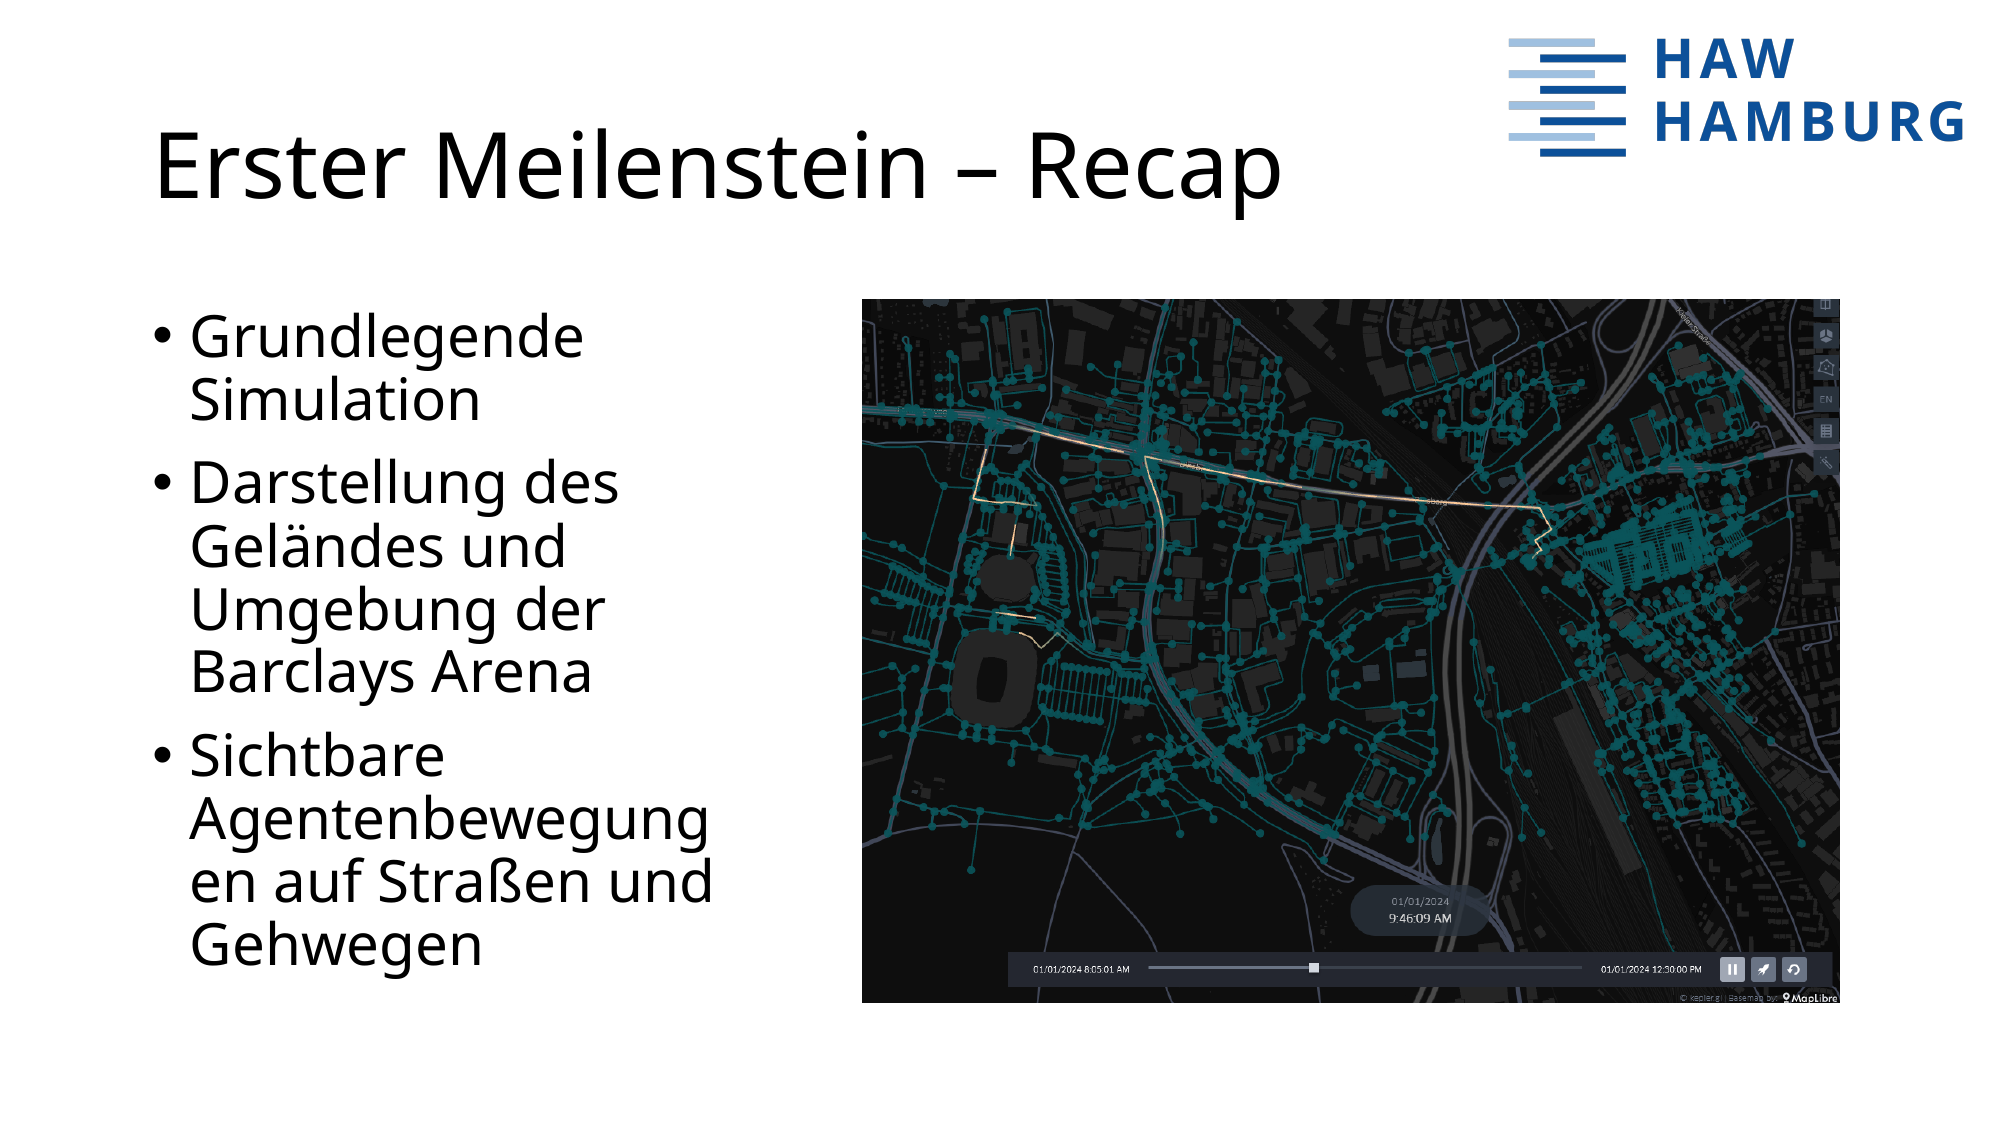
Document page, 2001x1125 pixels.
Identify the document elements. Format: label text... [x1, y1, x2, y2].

picture [861, 298, 1840, 1004]
picture [1505, 35, 1966, 161]
list Grundlegende Simulation Darstellung des Geländes und Umgebung der Barclays Arena Sichtbare Agentenbewegungen auf Straßen und Gehwegen [137, 299, 736, 1014]
title Erster Meilenstein – Recap [137, 59, 1863, 278]
